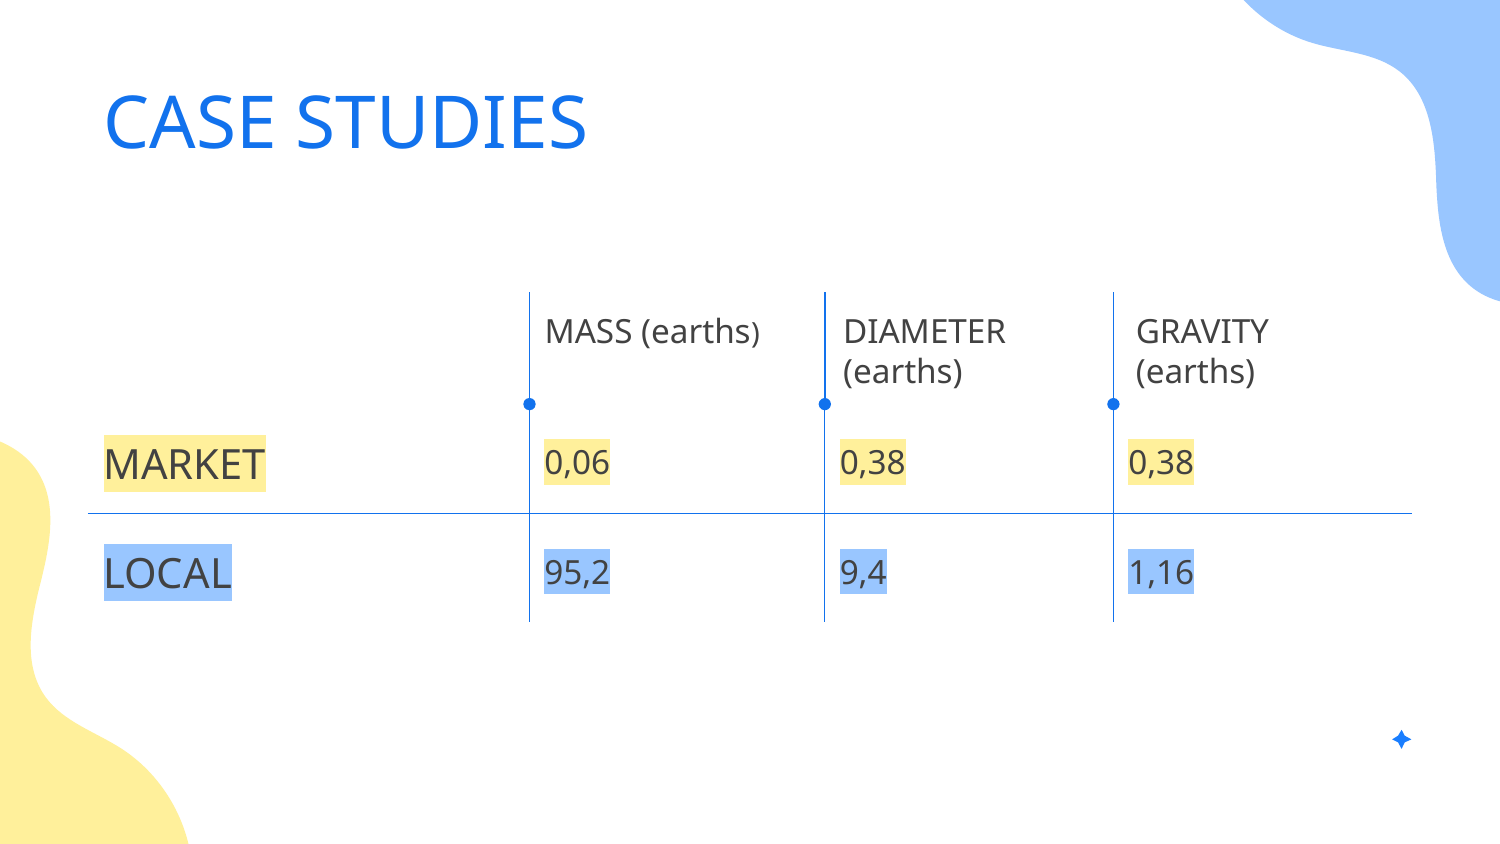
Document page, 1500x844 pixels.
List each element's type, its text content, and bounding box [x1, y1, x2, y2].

table_header 0,38 [825, 405, 1113, 513]
text_box MASS (earths) [530, 294, 781, 365]
table_cell 95,2 [530, 514, 824, 622]
table_cell LOCAL [89, 514, 529, 622]
text_box [1392, 729, 1412, 749]
title CASE STUDIES [88, 60, 750, 162]
text_box DIAMETER (earths) [828, 294, 1079, 405]
table_header MARKET [89, 405, 529, 513]
table_header 0,38 [1114, 405, 1411, 513]
table_header 0,06 [530, 405, 824, 513]
table_cell 9,4 [825, 514, 1113, 622]
table_cell 1,16 [1114, 514, 1411, 622]
text_box GRAVITY (earths) [1120, 294, 1372, 405]
